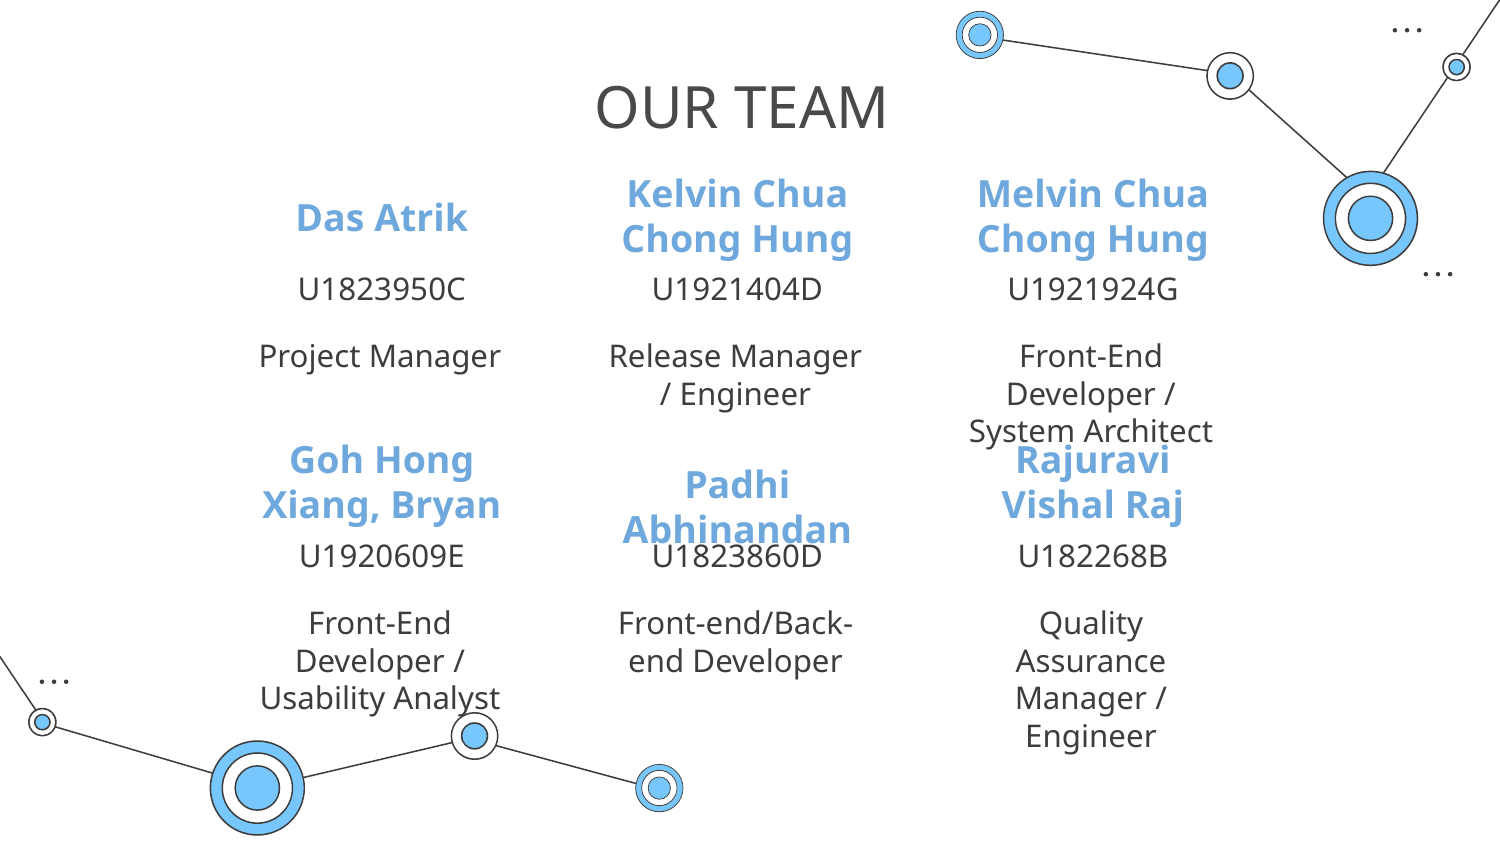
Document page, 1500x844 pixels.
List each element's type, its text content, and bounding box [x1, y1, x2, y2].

subtitle U1921404D [592, 253, 883, 355]
subtitle Rajuravi Vishal Raj [948, 421, 1238, 497]
subtitle U1920609E [237, 520, 527, 621]
subtitle Front-End Developer / Usability Analyst [235, 588, 525, 689]
subtitle U182268B [948, 520, 1238, 621]
subtitle Padhi Abhinandan [577, 446, 898, 520]
subtitle U1823860D [577, 520, 898, 621]
subtitle Front-End Developer / System Architect [946, 321, 1236, 422]
subtitle U1823950C [237, 253, 527, 355]
subtitle U1921924G [948, 253, 1238, 355]
subtitle Kelvin Chua Chong Hung [592, 154, 883, 230]
subtitle Front-end/Back-end Developer [575, 588, 896, 689]
subtitle Goh Hong Xiang, Bryan [237, 421, 527, 497]
title OUR TEAM [506, 55, 993, 150]
subtitle Project Manager [235, 321, 525, 422]
subtitle Melvin Chua Chong Hung [948, 154, 1238, 230]
subtitle Das Atrik [237, 179, 527, 253]
subtitle Release Manager / Engineer [590, 321, 881, 422]
subtitle Quality Assurance Manager / Engineer [946, 588, 1236, 689]
